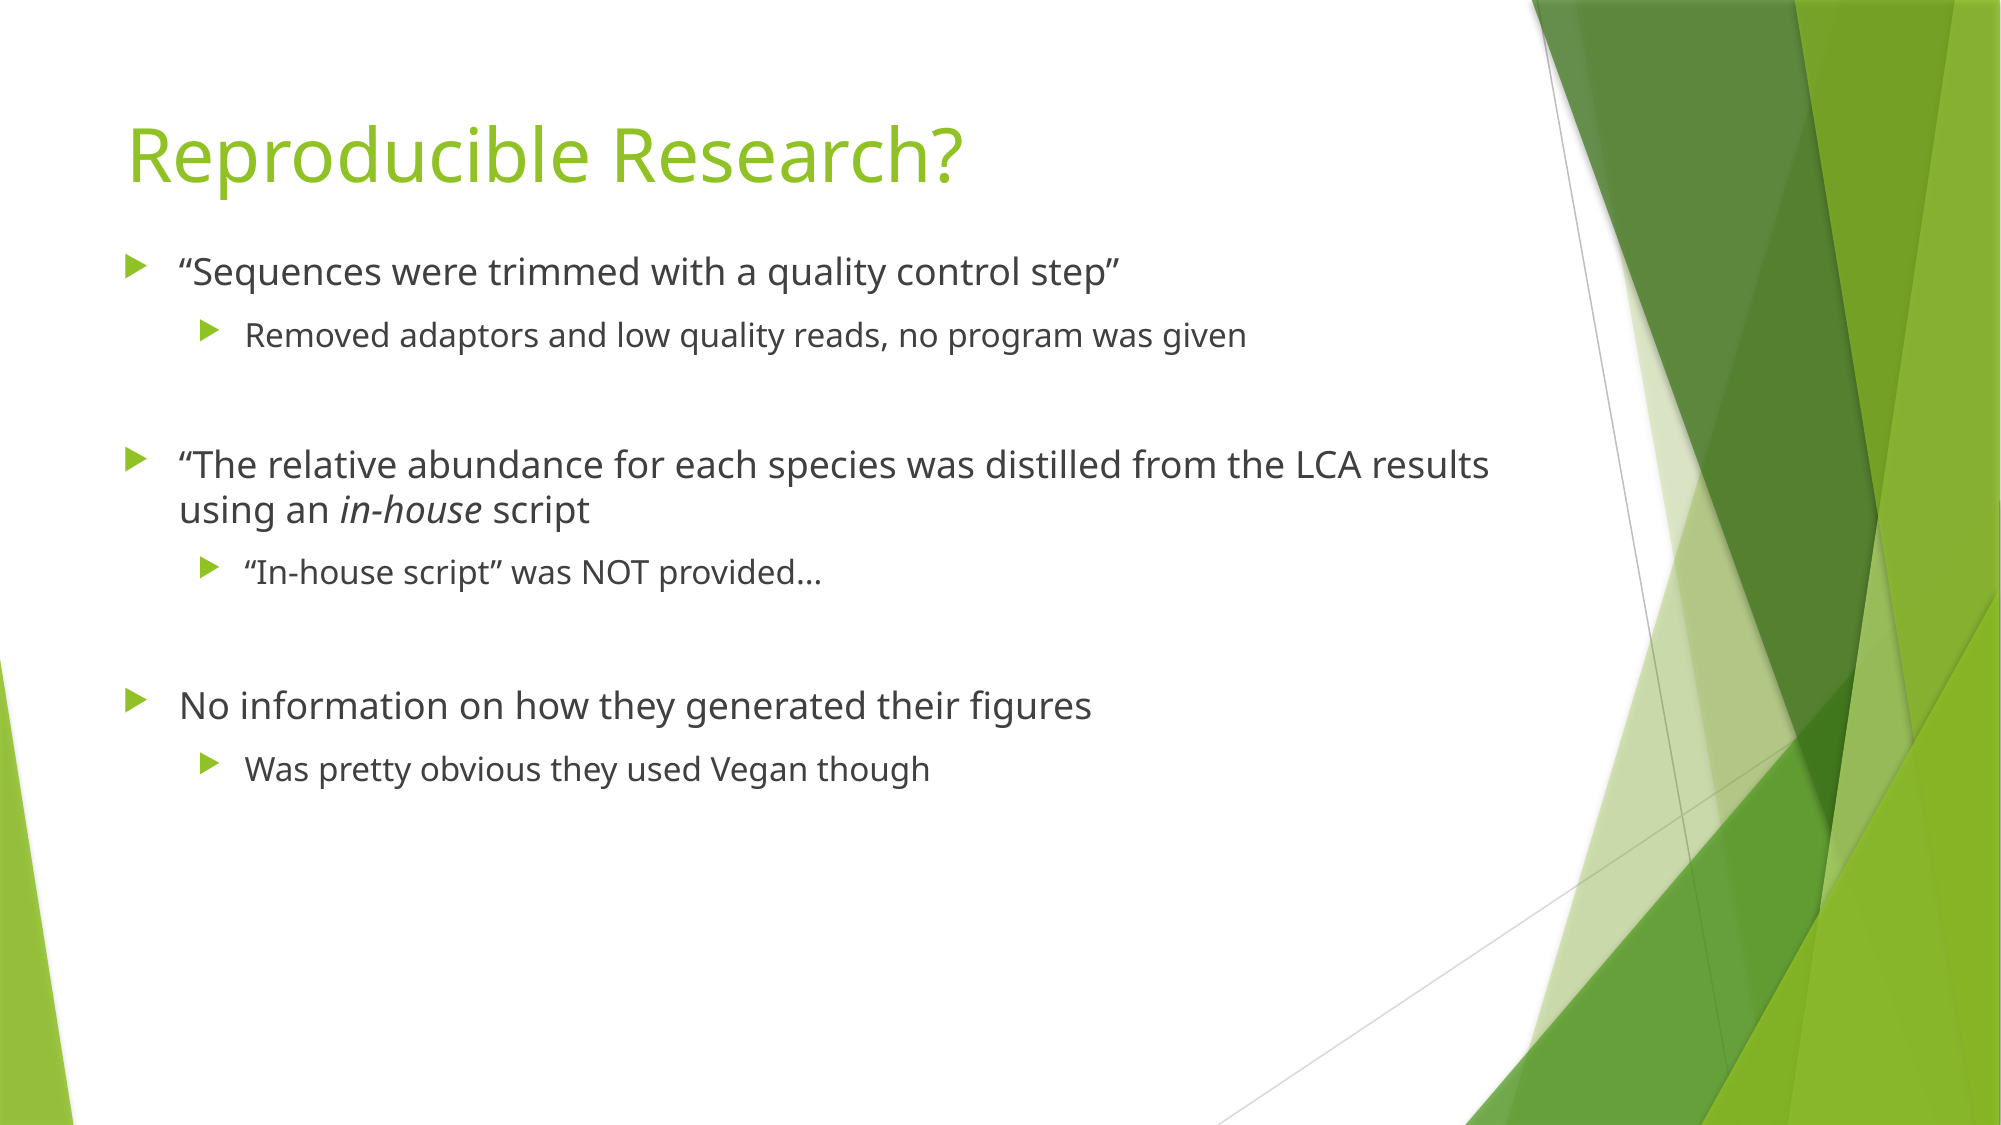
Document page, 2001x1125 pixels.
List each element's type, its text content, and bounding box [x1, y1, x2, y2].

list “Sequences were trimmed with a quality control step” Removed adaptors and low quality reads, no program was given “The relative abundance for each species was distilled from the LCA results using an in-house script “In-house script” was NOT provided… No information on how they generated their figures Was pretty obvious they used Vegan though [107, 240, 1518, 878]
title Reproducible Research? [111, 99, 1522, 317]
